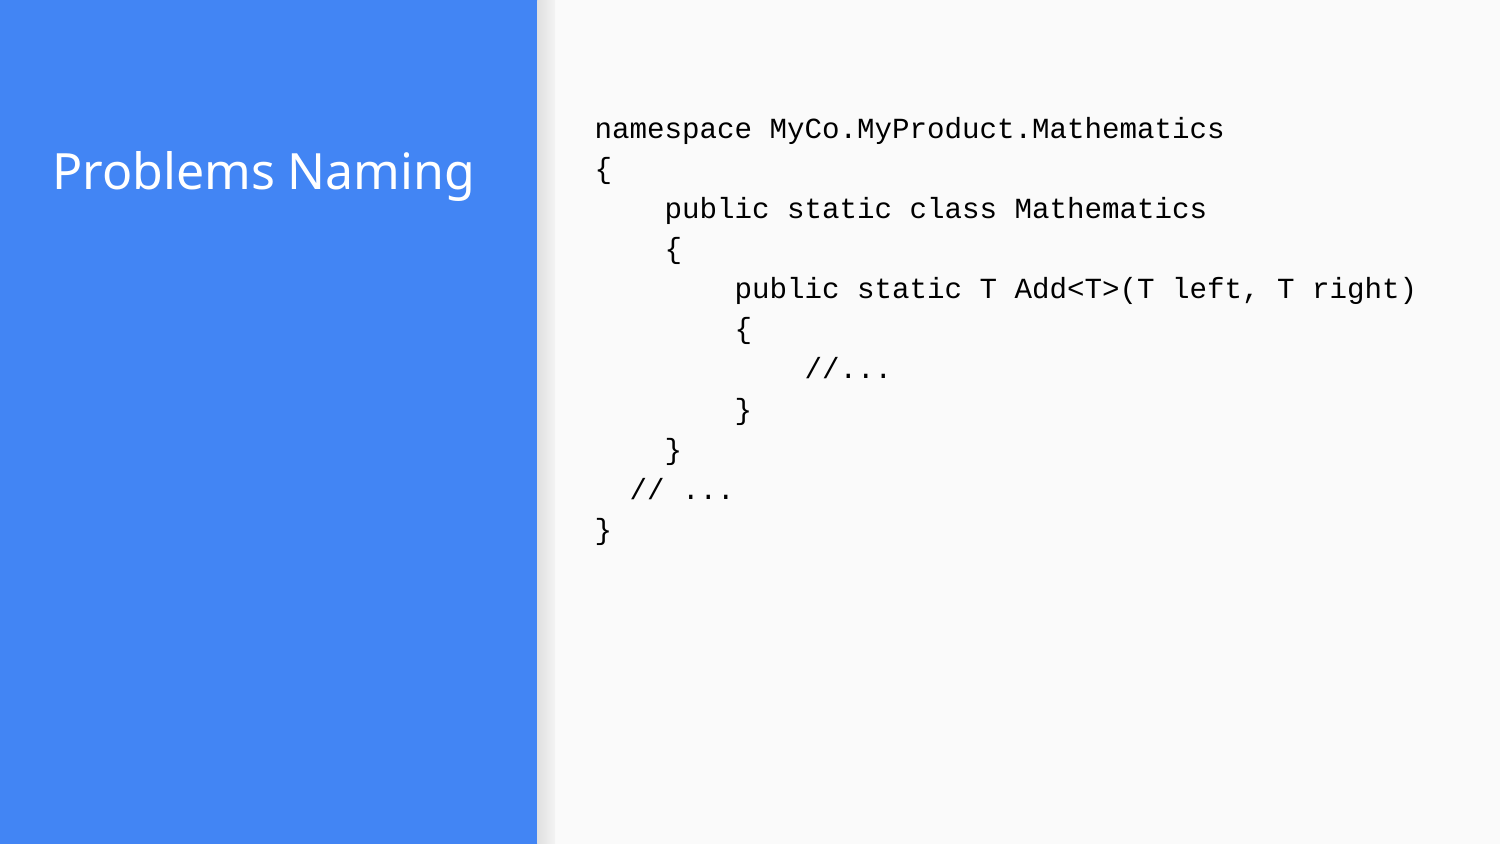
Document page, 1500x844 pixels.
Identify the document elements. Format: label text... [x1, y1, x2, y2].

title Problems Naming [37, 58, 498, 216]
list namespace MyCo.MyProduct.Mathematics { public static class Mathematics { public static T Add<T>(T left, T right) { //... } } // ... } [579, 88, 1465, 608]
